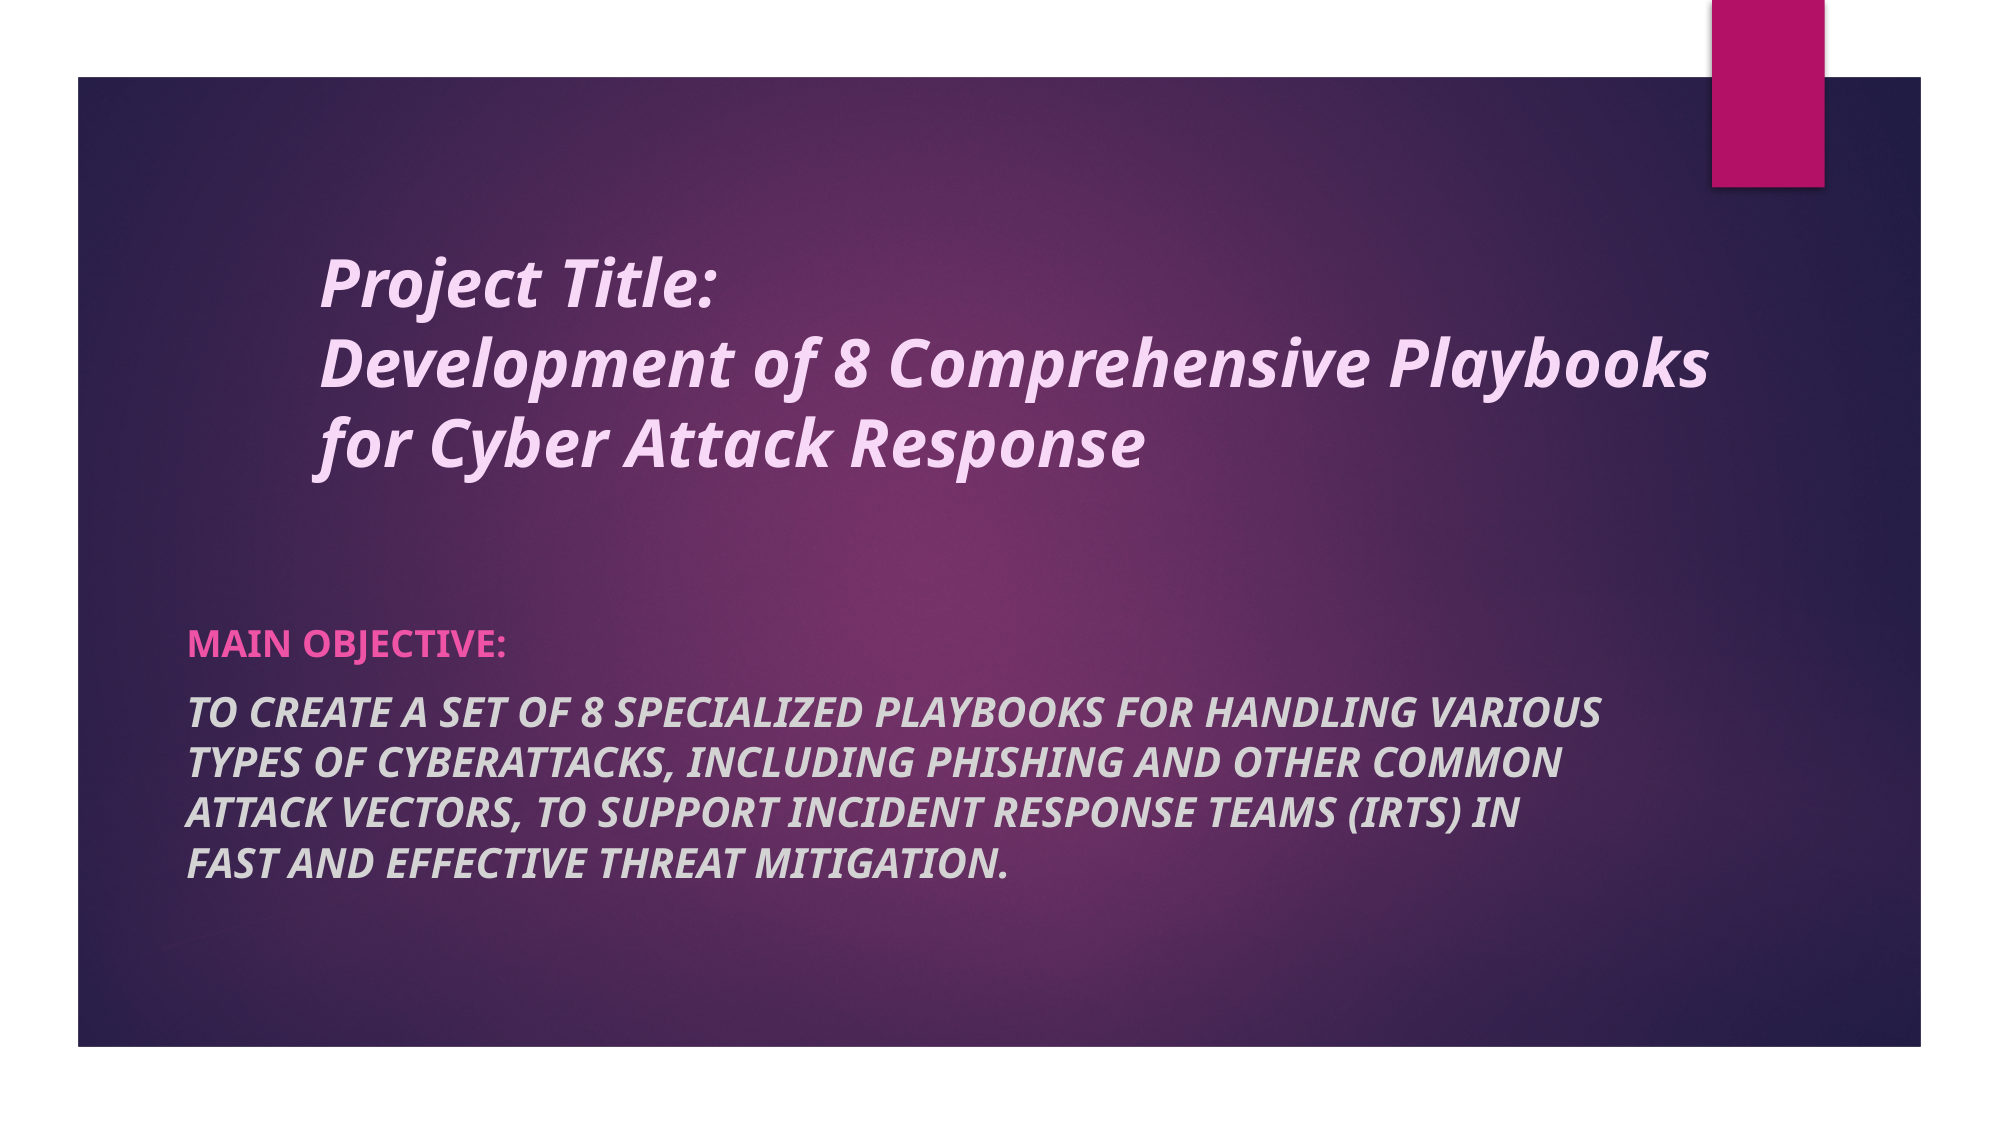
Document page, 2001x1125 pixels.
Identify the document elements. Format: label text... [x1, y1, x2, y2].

subtitle Main Objective: To create a set of 8 specialized playbooks for handling various types of cyberattacks, including phishing and other common attack vectors, to support incident response teams (IRTs) in fast and effective threat mitigation. [171, 612, 1638, 925]
title Project Title: Development of 8 Comprehensive Playbooks for Cyber Attack Response [304, 169, 1747, 569]
